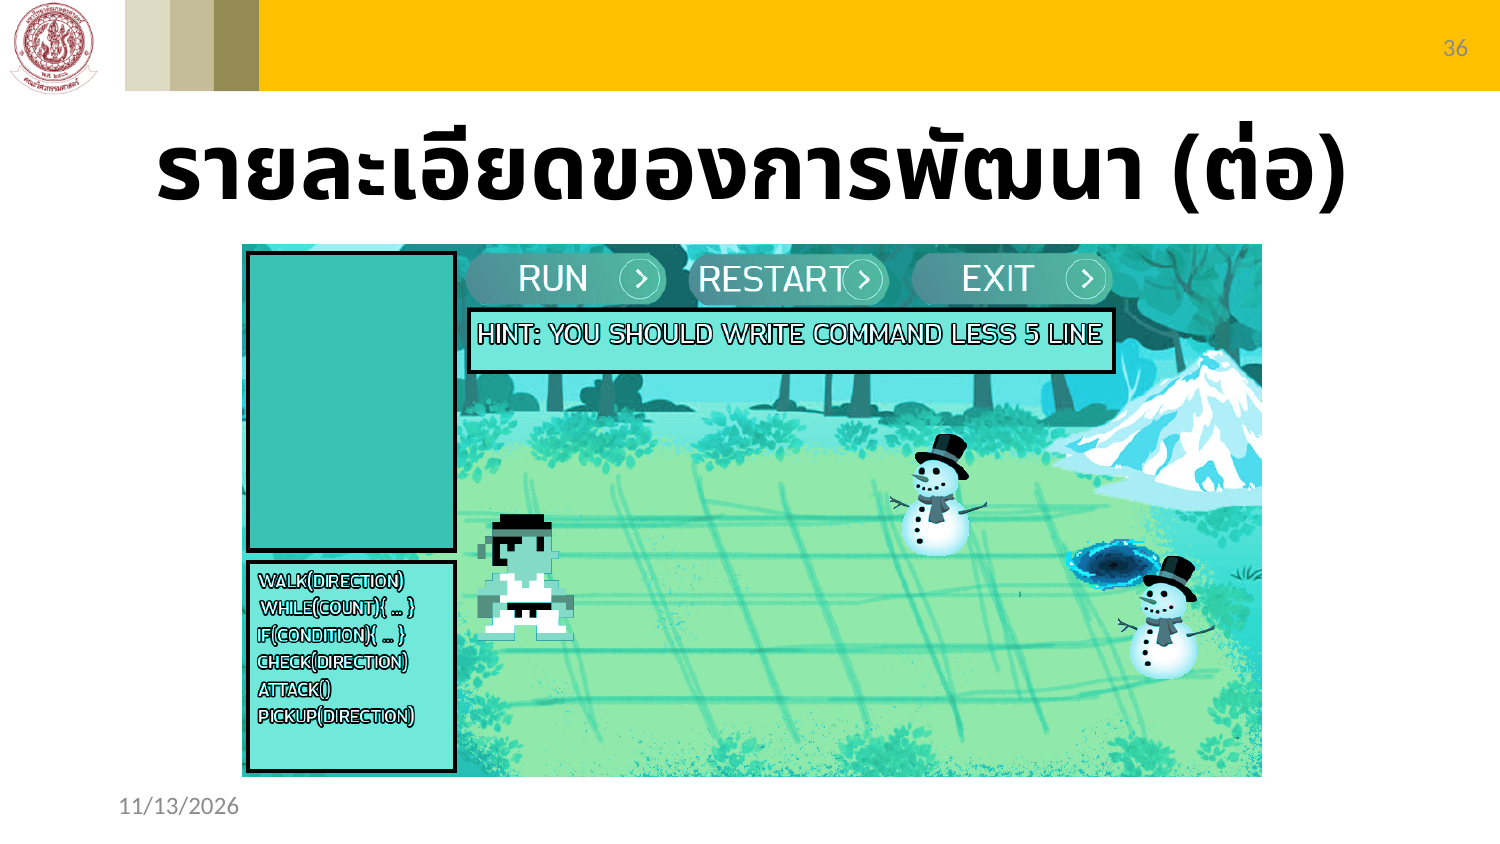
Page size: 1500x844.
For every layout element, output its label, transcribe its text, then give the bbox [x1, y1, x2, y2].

slide_number 36 [1411, 0, 1500, 92]
picture [6, 0, 102, 113]
title รายละเอียดของการพัฒนา (ต่อ) [76, 92, 1427, 233]
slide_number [103, 782, 441, 828]
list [242, 244, 1262, 777]
